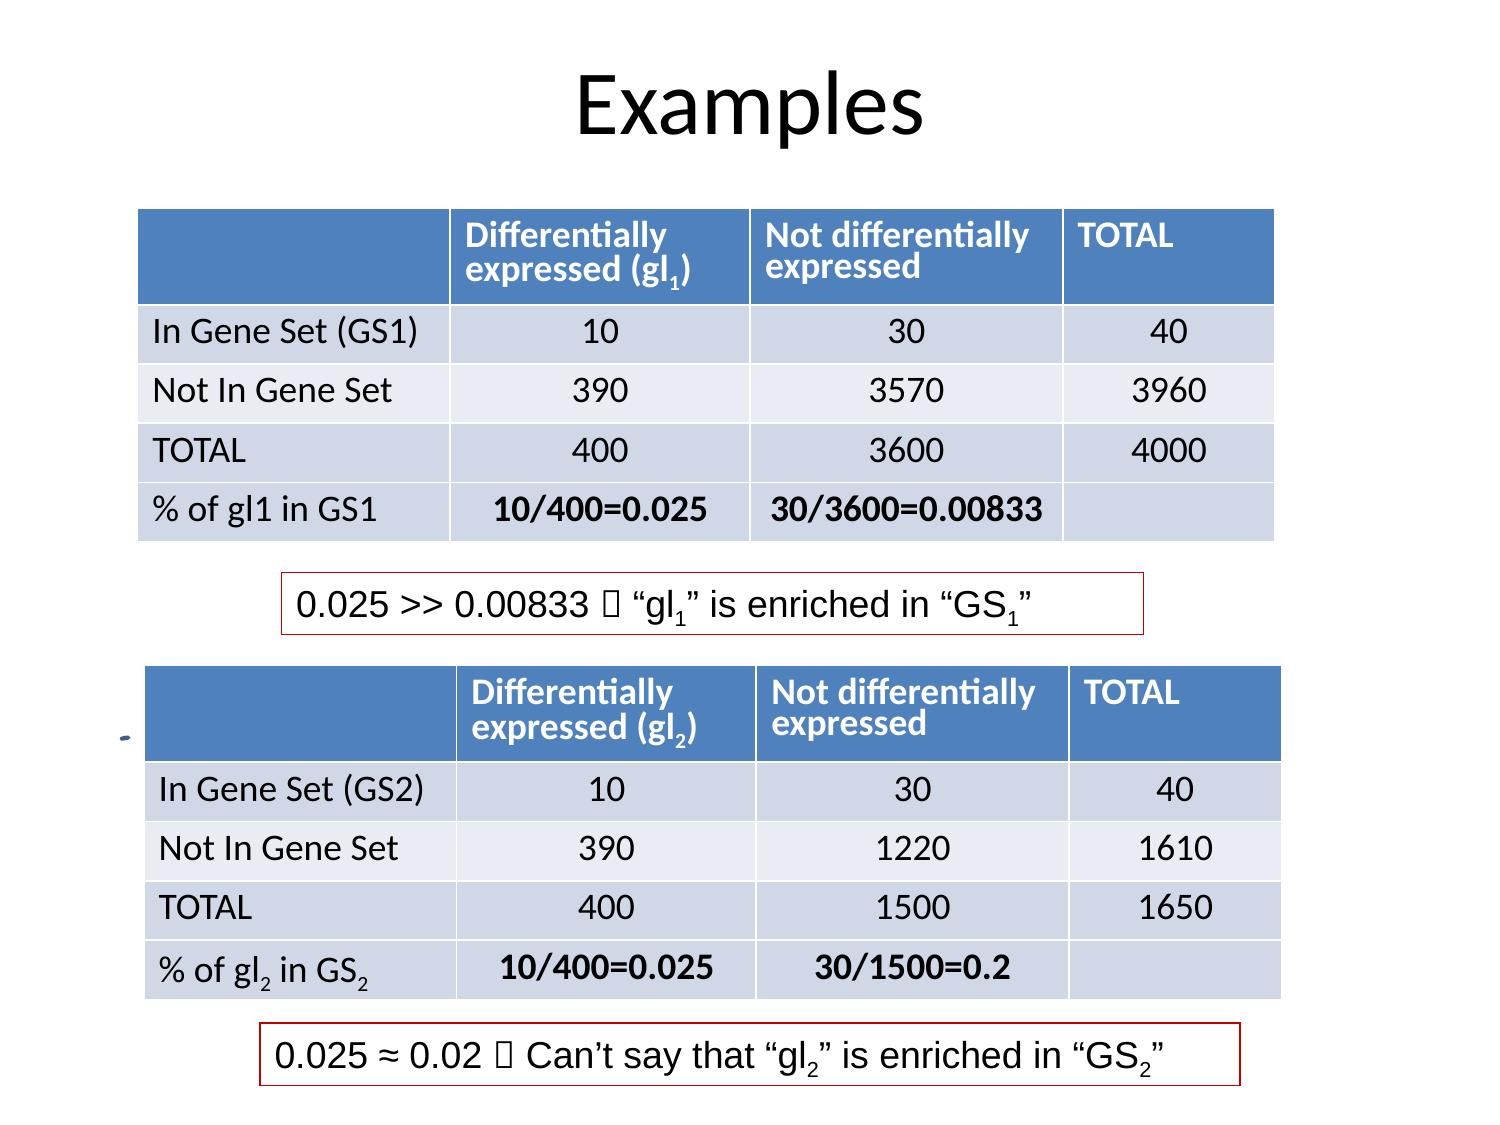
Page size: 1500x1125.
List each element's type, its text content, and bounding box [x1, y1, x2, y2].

table_cell 400 [457, 882, 755, 939]
table_cell 3600 [751, 424, 1062, 482]
table_cell 10 [457, 763, 755, 821]
table_cell 30 [751, 306, 1062, 363]
table_cell 10/400=0.025 [451, 483, 749, 541]
table_cell % of gl1 in GS1 [138, 483, 449, 541]
table_cell 40 [1064, 306, 1274, 363]
table_cell Not In Gene Set [145, 822, 456, 880]
table_header Differentially expressed (gl1) [451, 209, 749, 304]
table_cell 1500 [757, 882, 1068, 939]
table_cell Not In Gene Set [138, 365, 449, 422]
table_cell 10/400=0.025 [457, 941, 755, 999]
table_header Not differentially expressed [757, 666, 1068, 761]
text_box 0.025 ≈ 0.02  Can’t say that “gl2” is enriched in “GS2” [259, 1023, 1240, 1086]
table_cell 1610 [1070, 822, 1281, 880]
title Examples [75, 45, 1425, 150]
table_header [138, 209, 449, 304]
table_cell 30/1500=0.2 [757, 941, 1068, 999]
table_cell 3570 [751, 365, 1062, 422]
table_cell 1650 [1070, 882, 1281, 939]
table_header Not differentially expressed [751, 209, 1062, 304]
table_header Differentially expressed (gl2) [457, 666, 755, 761]
table_cell 390 [451, 365, 749, 422]
table_cell 30/3600=0.00833 [751, 483, 1062, 541]
table_cell TOTAL [138, 424, 449, 482]
text_box 0.025 >> 0.00833  “gl1” is enriched in “GS1” [281, 572, 1144, 635]
table_cell In Gene Set (GS1) [138, 306, 449, 363]
table_cell [1070, 941, 1281, 999]
table_cell 390 [457, 822, 755, 880]
table_header [145, 666, 456, 761]
table_cell 400 [451, 424, 749, 482]
table_cell [1064, 483, 1274, 541]
table_cell 10 [451, 306, 749, 363]
table_cell % of gl2 in GS2 [145, 941, 456, 999]
table_cell 3960 [1064, 365, 1274, 422]
table_cell 30 [757, 763, 1068, 821]
table_header TOTAL [1064, 209, 1274, 304]
table_cell 1220 [757, 822, 1068, 880]
table_cell TOTAL [145, 882, 456, 939]
table_header TOTAL [1070, 666, 1281, 761]
table_cell 4000 [1064, 424, 1274, 482]
table_cell In Gene Set (GS2) [145, 763, 456, 821]
table_cell 40 [1070, 763, 1281, 821]
